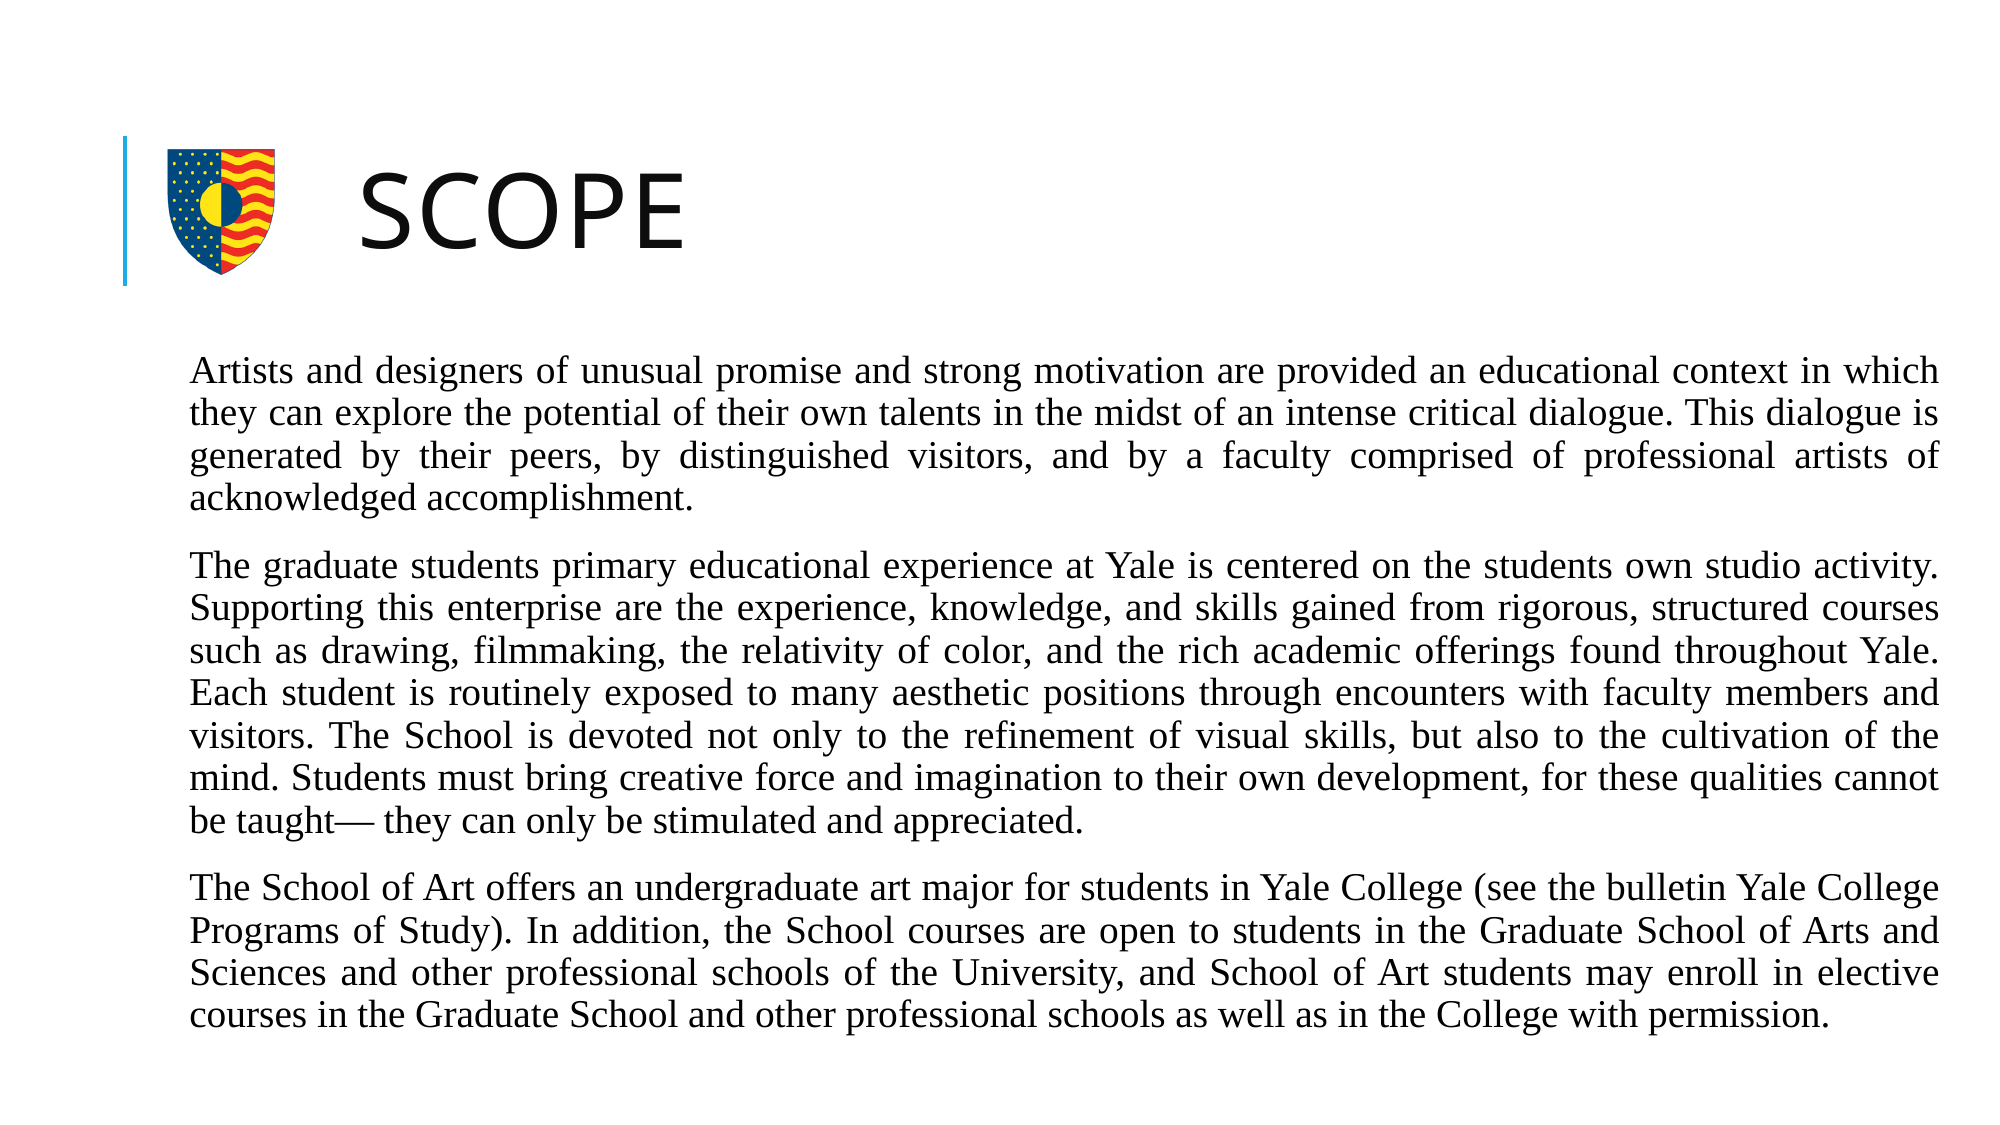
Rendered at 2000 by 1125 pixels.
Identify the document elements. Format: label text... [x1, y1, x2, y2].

title Scope [167, 96, 1762, 341]
list Artists and designers of unusual promise and strong motivation are provided an educational context in which they can explore the potential of their own talents in the midst of an intense critical dialogue. This dialogue is generated by their peers, by distinguished visitors, and by a faculty comprised of professional artists of acknowledged accomplishment. The graduate students primary educational experience at Yale is centered on the students own studio activity. Supporting this enterprise are the experience, knowledge, and skills gained from rigorous, structured courses such as drawing, filmmaking, the relativity of color, and the rich academic offerings found throughout Yale. Each student is routinely exposed to many aesthetic positions through encounters with faculty members and visitors. The School is devoted not only to the refinement of visual skills, but also to the cultivation of the mind. Students must bring creative force and imagination to their own development, for these qualities cannot be taught— they can only be stimulated and appreciated. The School of Art offers an undergraduate art major for students in Yale College (see the bulletin Yale College Programs of Study). In addition, the School courses are open to students in the Graduate School of Arts and Sciences and other professional schools of the University, and School of Art students may enroll in elective courses in the Graduate School and other professional schools as well as in the College with permission. [167, 341, 1950, 1088]
picture [167, 149, 275, 276]
